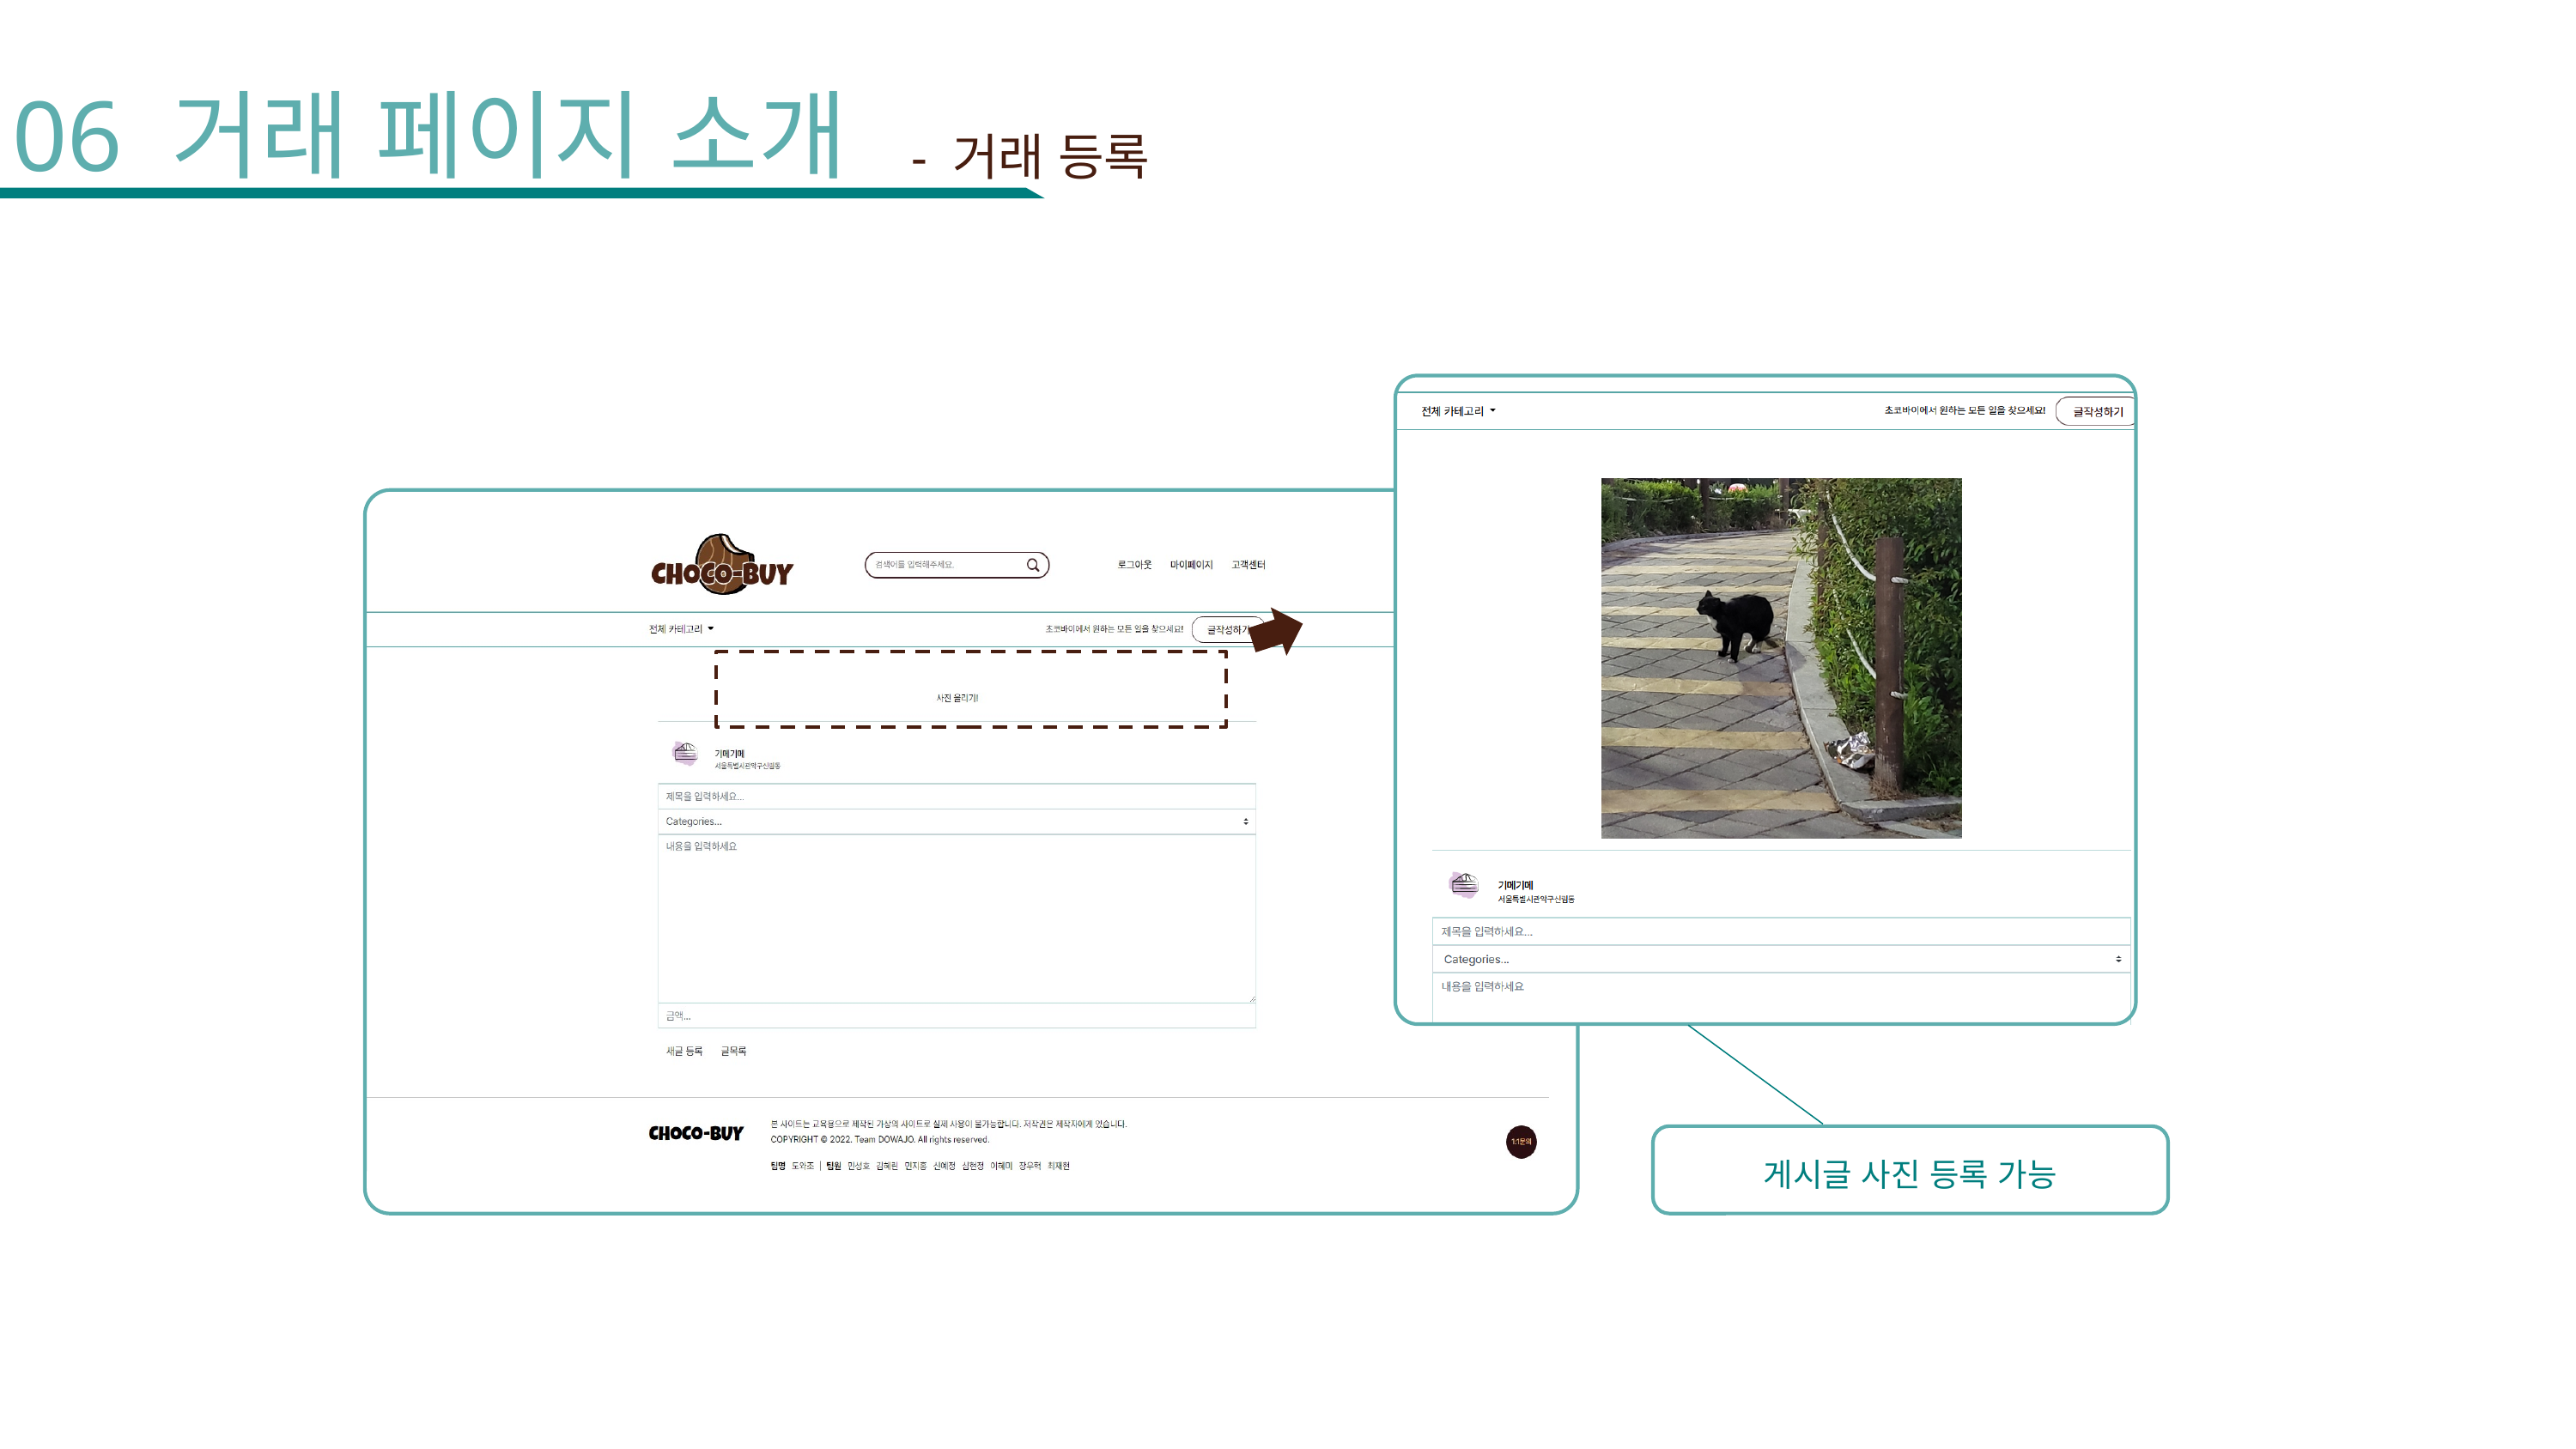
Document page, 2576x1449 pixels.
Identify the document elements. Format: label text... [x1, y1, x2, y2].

text_box [363, 488, 1390, 512]
text_box 06 거래 페이지 소개 [0, 68, 1116, 197]
text_box [365, 1032, 1580, 1216]
text_box [0, 197, 1047, 201]
text_box - 거래 등록 [885, 119, 1347, 192]
text_box [1401, 373, 2129, 379]
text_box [1687, 1024, 1824, 1125]
picture [364, 380, 2136, 1191]
text_box 게시글 사진 등록 가능 [1650, 1124, 2171, 1216]
